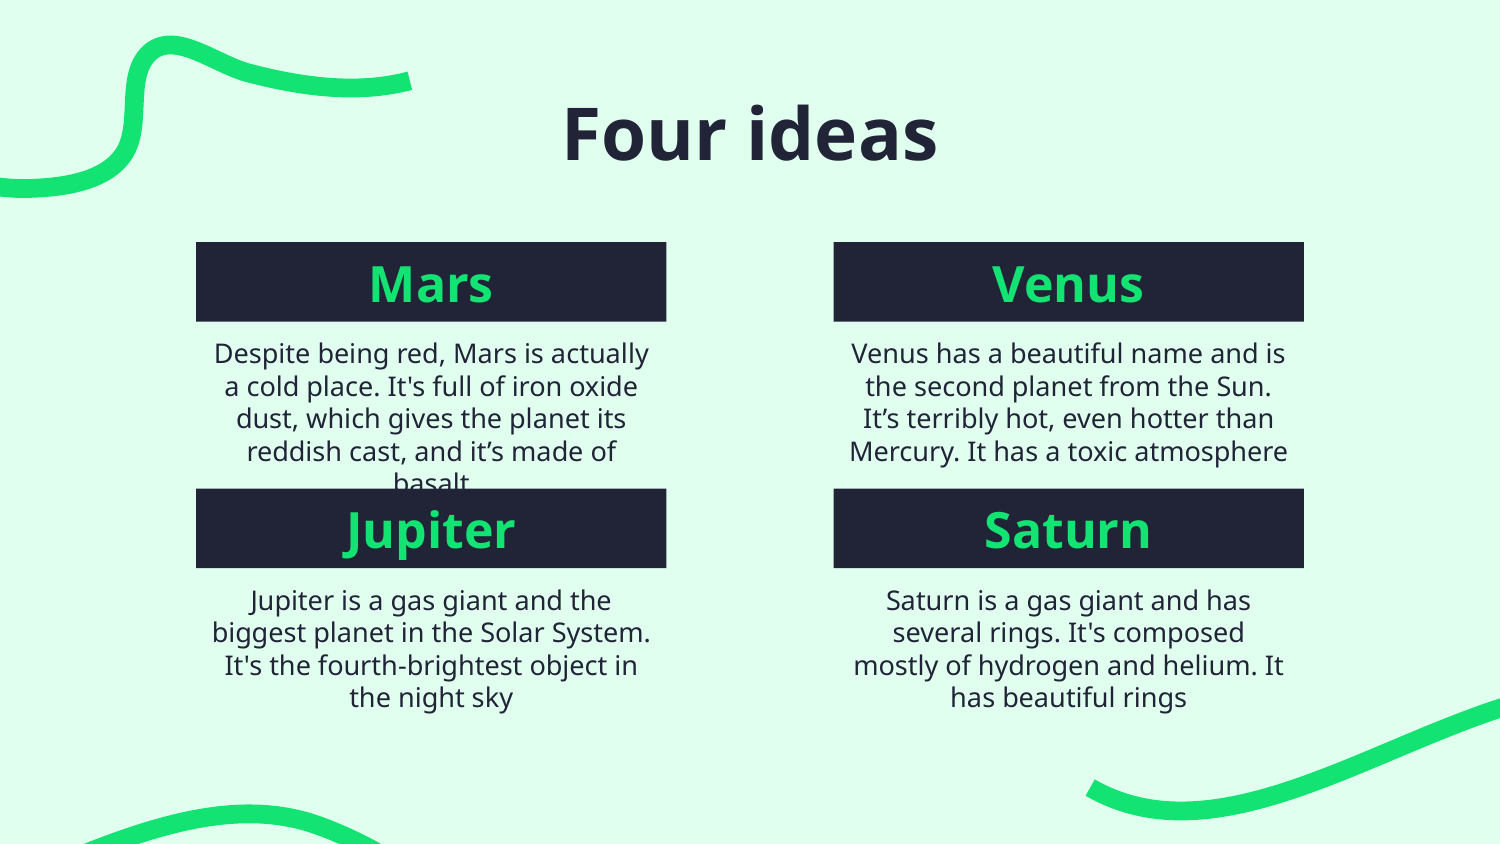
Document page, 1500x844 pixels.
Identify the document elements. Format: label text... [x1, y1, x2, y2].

subtitle Jupiter [196, 488, 667, 568]
subtitle Jupiter is a gas giant and the biggest planet in the Solar System. It's the fourth-brightest object in the night sky [196, 568, 667, 717]
title Four ideas [118, 72, 1382, 167]
subtitle Despite being red, Mars is actually a cold place. It's full of iron oxide dust, which gives the planet its reddish cast, and it’s made of basalt [196, 321, 667, 471]
subtitle Saturn [833, 488, 1304, 569]
subtitle Venus has a beautiful name and is the second planet from the Sun. It’s terribly hot, even hotter than Mercury. It has a toxic atmosphere [833, 322, 1304, 471]
subtitle Saturn is a gas giant and has several rings. It's composed mostly of hydrogen and helium. It has beautiful rings [833, 569, 1304, 717]
subtitle Venus [833, 242, 1304, 322]
text_box [109, 813, 362, 844]
text_box [1090, 708, 1500, 811]
subtitle Mars [196, 242, 667, 321]
text_box [0, 44, 410, 189]
